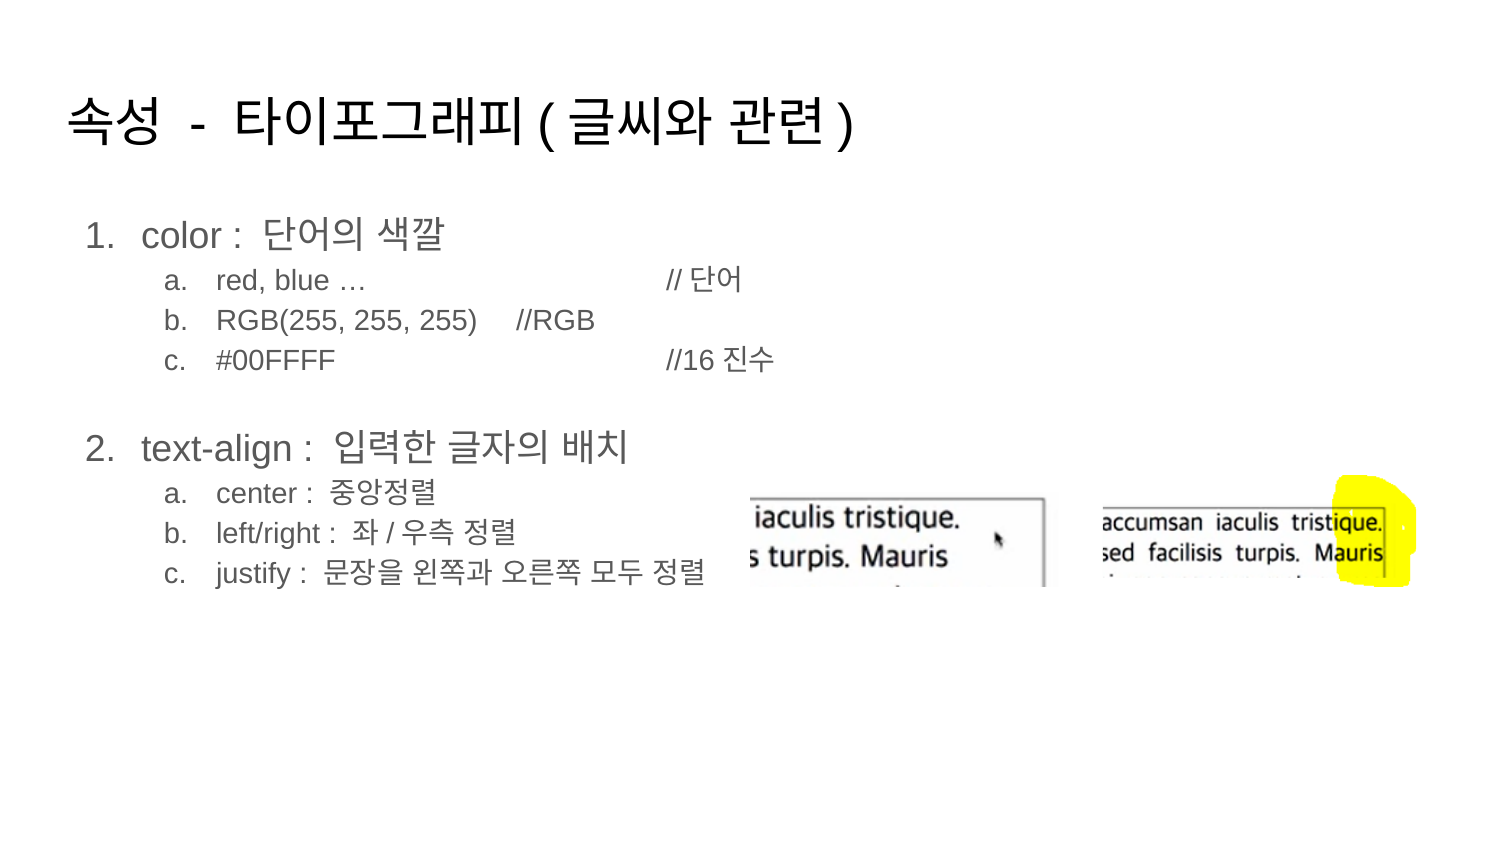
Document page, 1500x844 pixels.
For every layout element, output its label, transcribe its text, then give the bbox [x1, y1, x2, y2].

picture [749, 475, 1064, 587]
list color : 단어의 색깔 red, blue … //단어 RGB(255, 255, 255) //RGB #00FFFF //16진수 text-align : 입력한 글자의 배치 center : 중앙정렬 left/right : 좌/우측 정렬 justify : 문장을 왼쪽과 오른쪽 모두 정렬 [51, 189, 1449, 750]
title 속성 - 타이포그래피(글씨와 관련) [51, 72, 1449, 167]
picture [1102, 475, 1417, 587]
